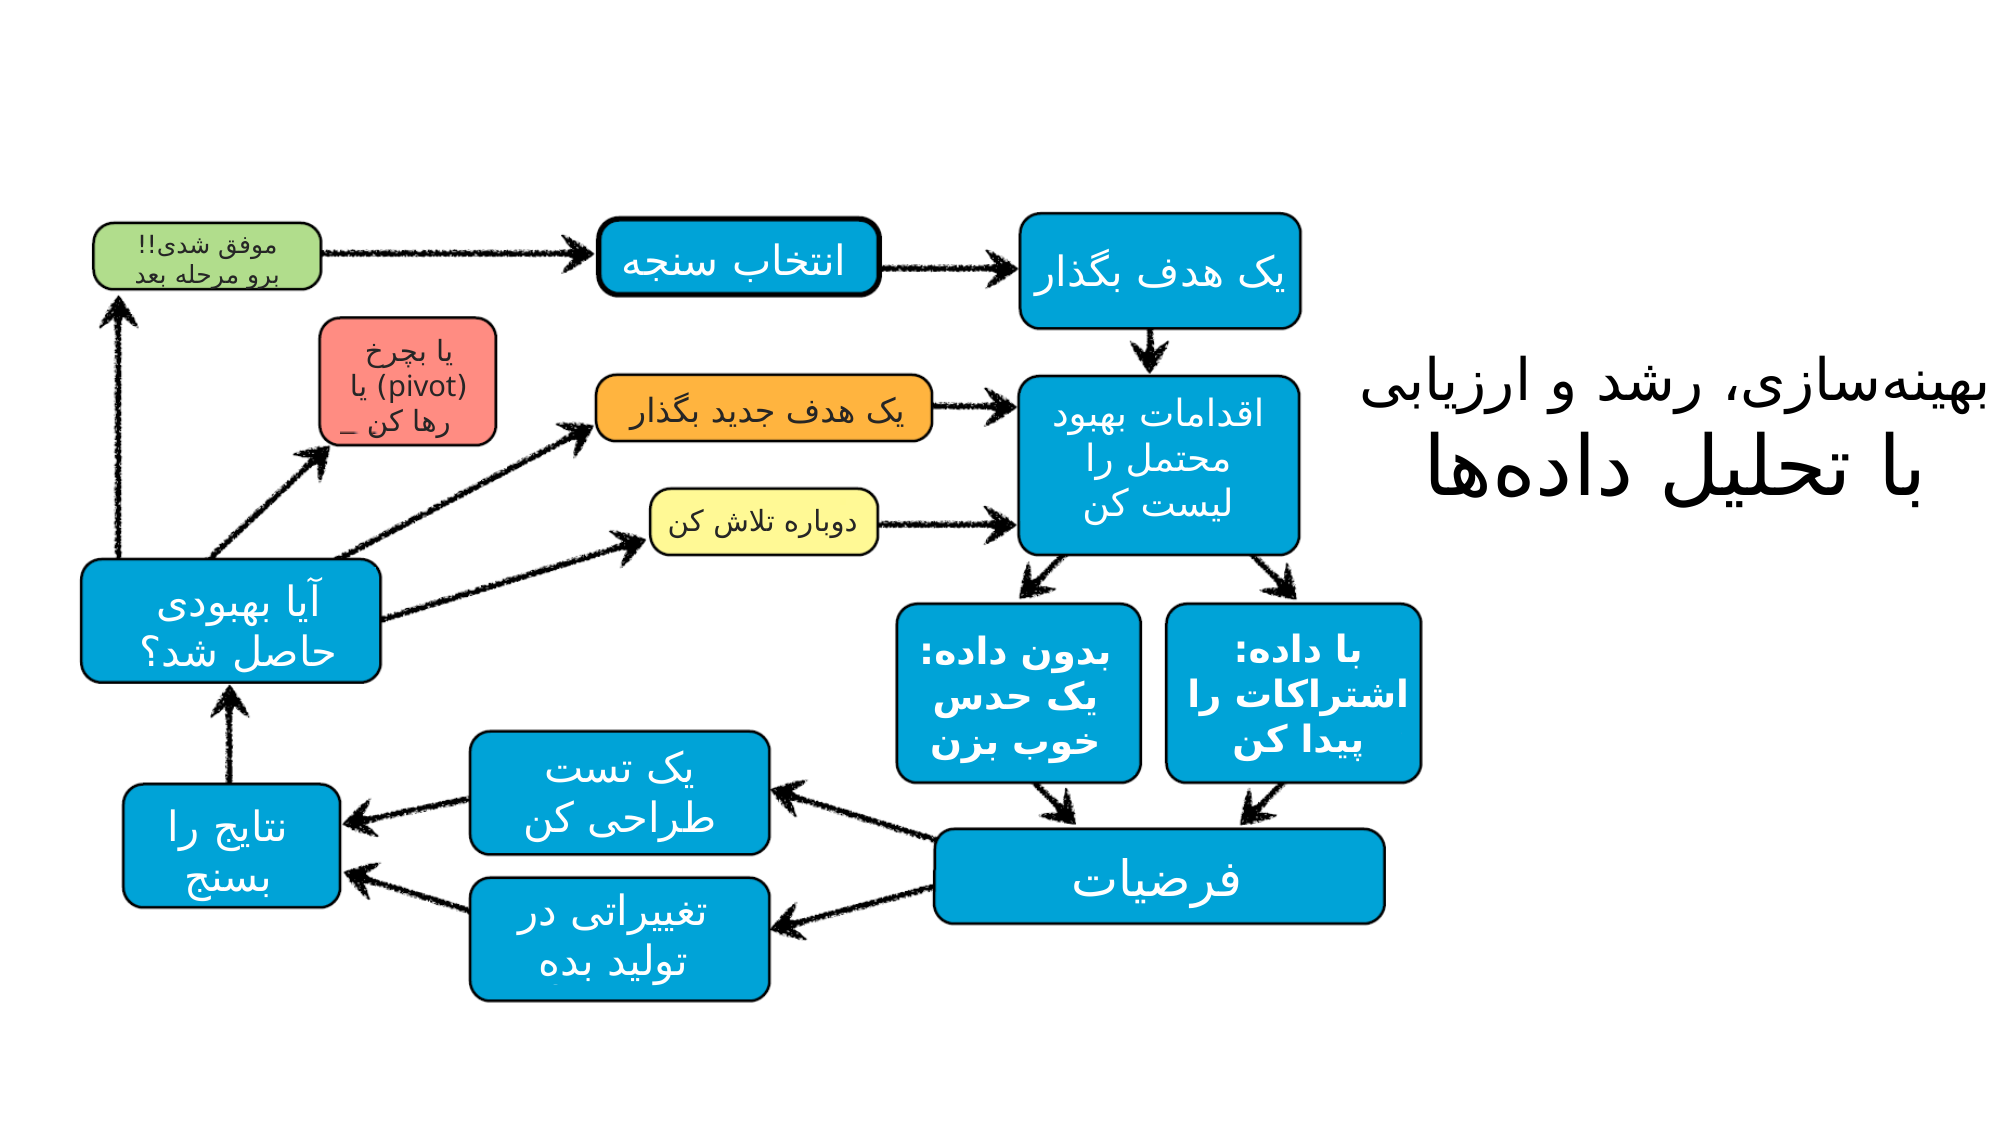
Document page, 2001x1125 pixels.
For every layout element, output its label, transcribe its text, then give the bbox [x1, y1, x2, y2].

text_box بهینه‌سازی، رشد و ارزیابی با تحلیل داده‌ها [1473, 334, 2000, 520]
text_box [35, 120, 1473, 1046]
